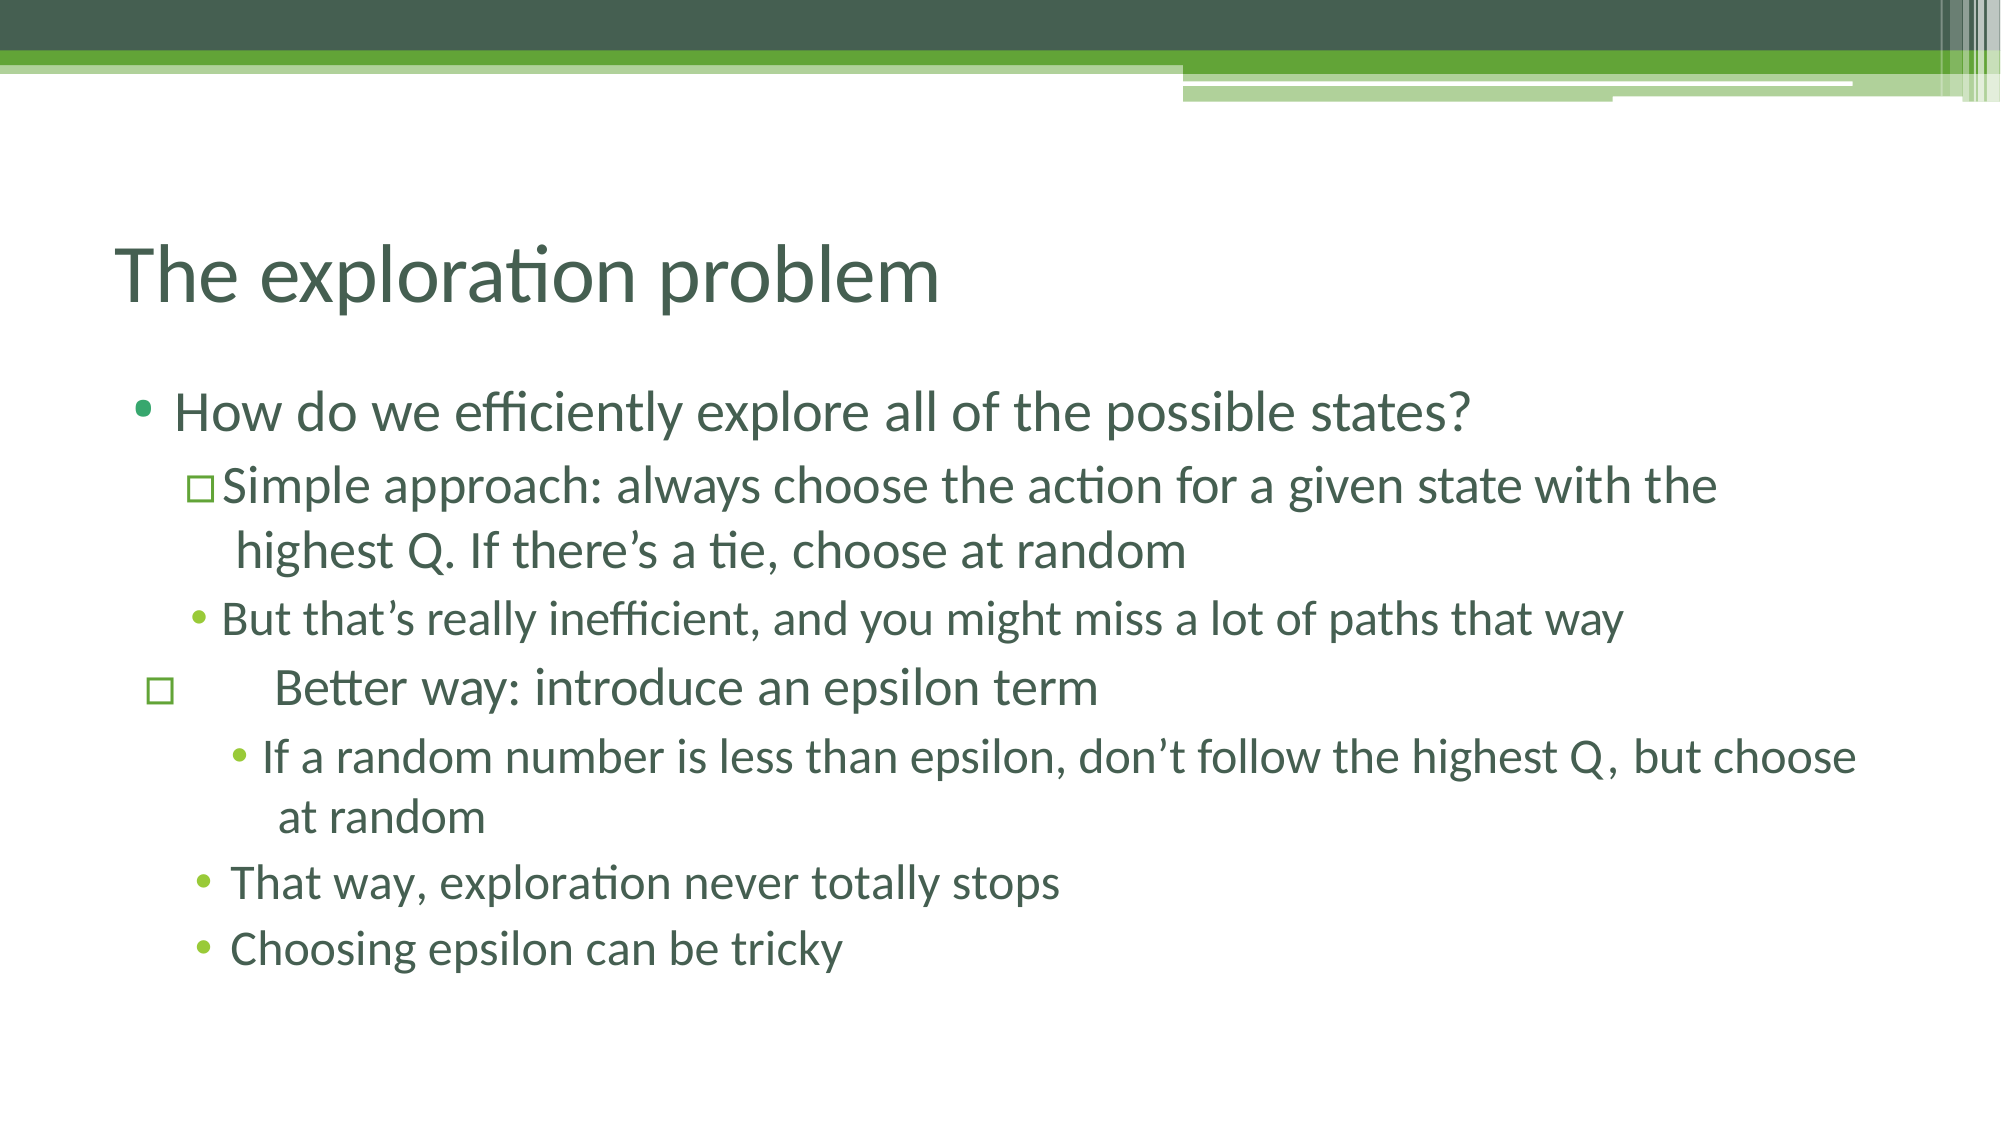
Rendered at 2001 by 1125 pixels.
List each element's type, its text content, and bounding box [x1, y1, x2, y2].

text_box How do we efficiently explore all of the possible states? ▫ Simple approach: always choose the action for a given state with the highest Q. If there’s a tie, choose at random 🞄 But that’s really inefficient, and you might miss a lot of paths that way ▫ Better way: introduce an epsilon term 🞄 If a random number is less than epsilon, don’t follow the highest Q, but choose at random 🞄 That way, exploration never totally stops 🞄 Choosing epsilon can be tricky [130, 363, 1868, 976]
title The exploration problem [112, 217, 951, 408]
